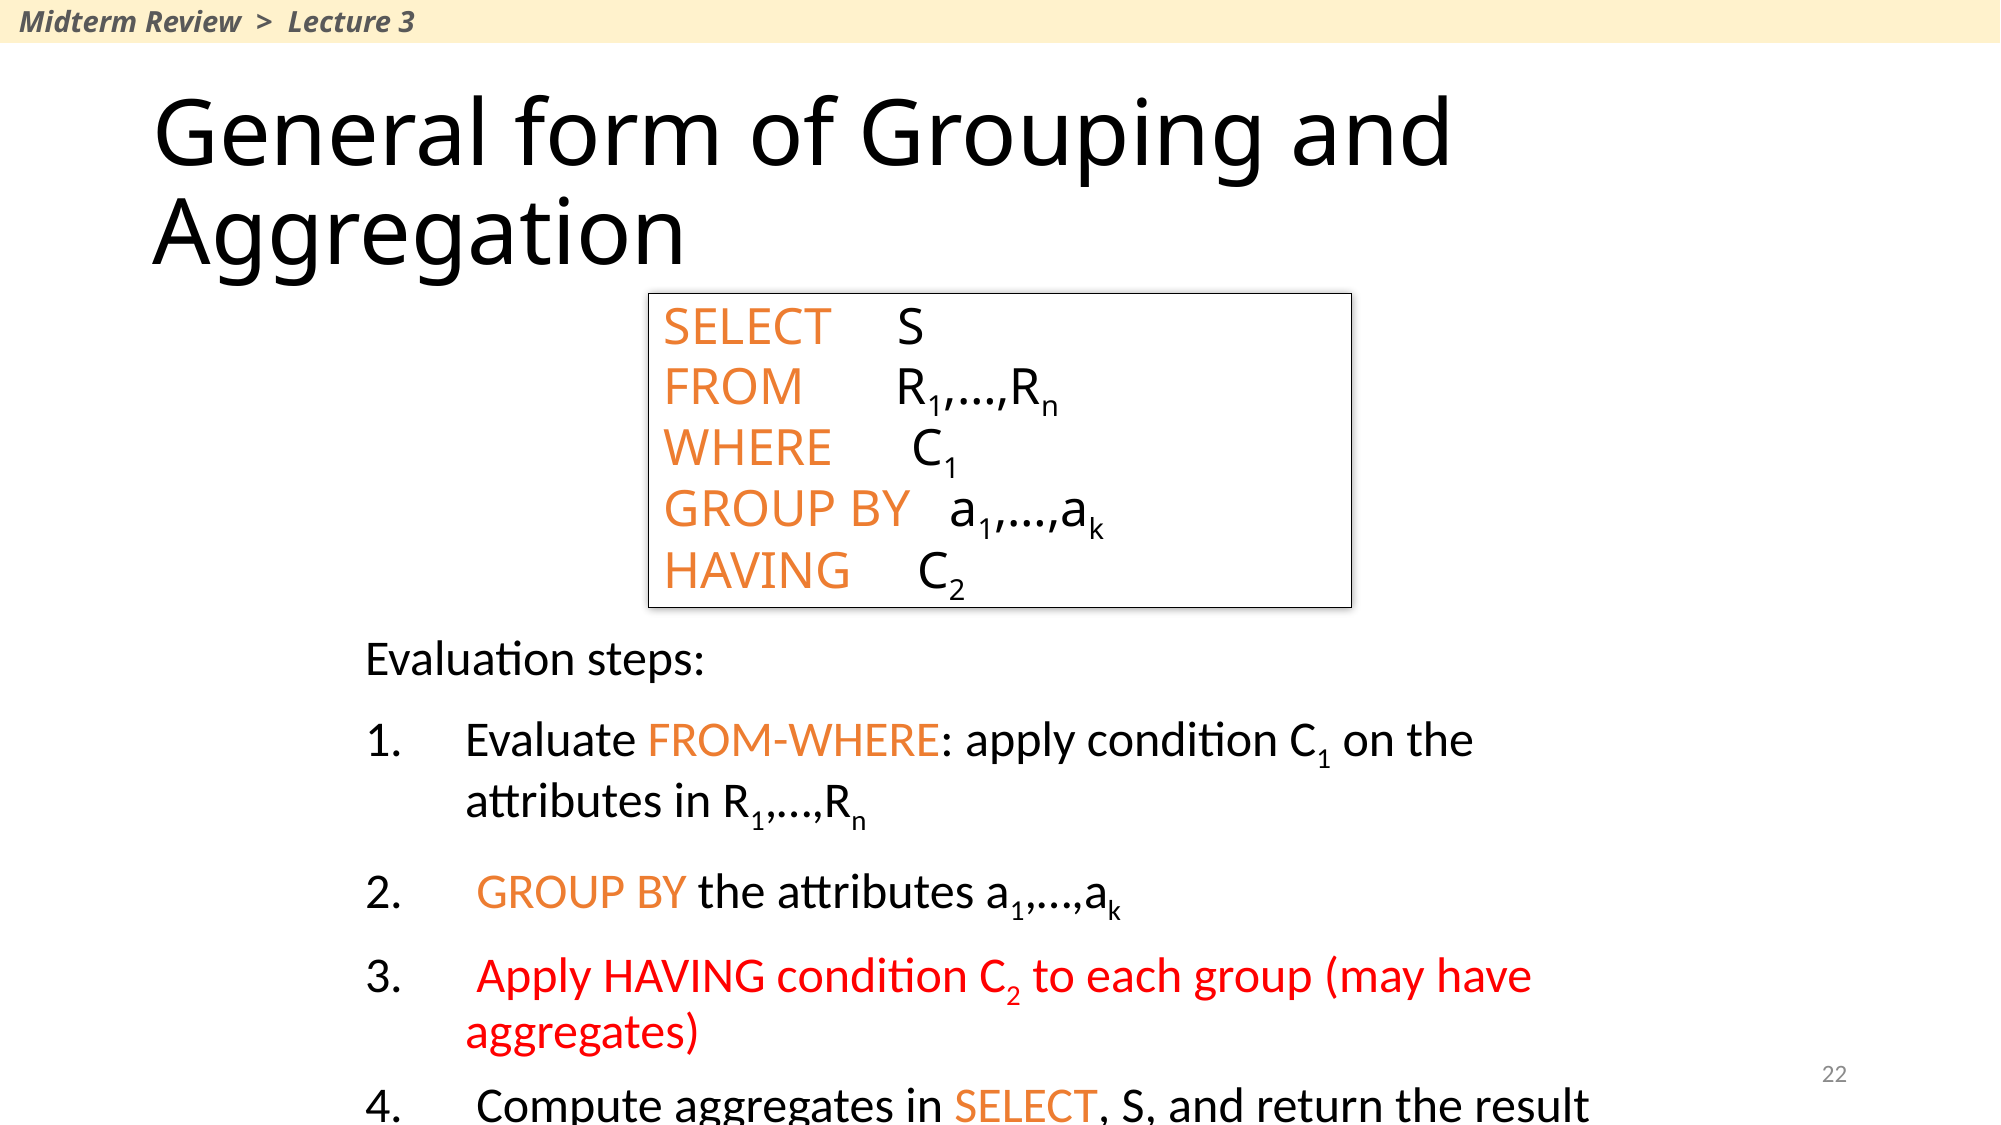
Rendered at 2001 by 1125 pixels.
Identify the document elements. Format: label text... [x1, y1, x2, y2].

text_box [0, 0, 2000, 47]
title General form of Grouping and Aggregation [137, 76, 1863, 294]
text_box Evaluation steps: Evaluate FROM-WHERE: apply condition C1 on the attributes in R1,…,Rn GROUP BY the attributes a1,…,ak Apply HAVING condition C2 to each group (may have aggregates) Compute aggregates in SELECT, S, and return the result [349, 624, 1702, 1125]
text_box SELECT S FROM R1,…,Rn WHERE C1 GROUP BY a1,…,ak HAVING C2 [648, 293, 1352, 608]
slide_number 22 [1702, 1042, 1863, 1103]
